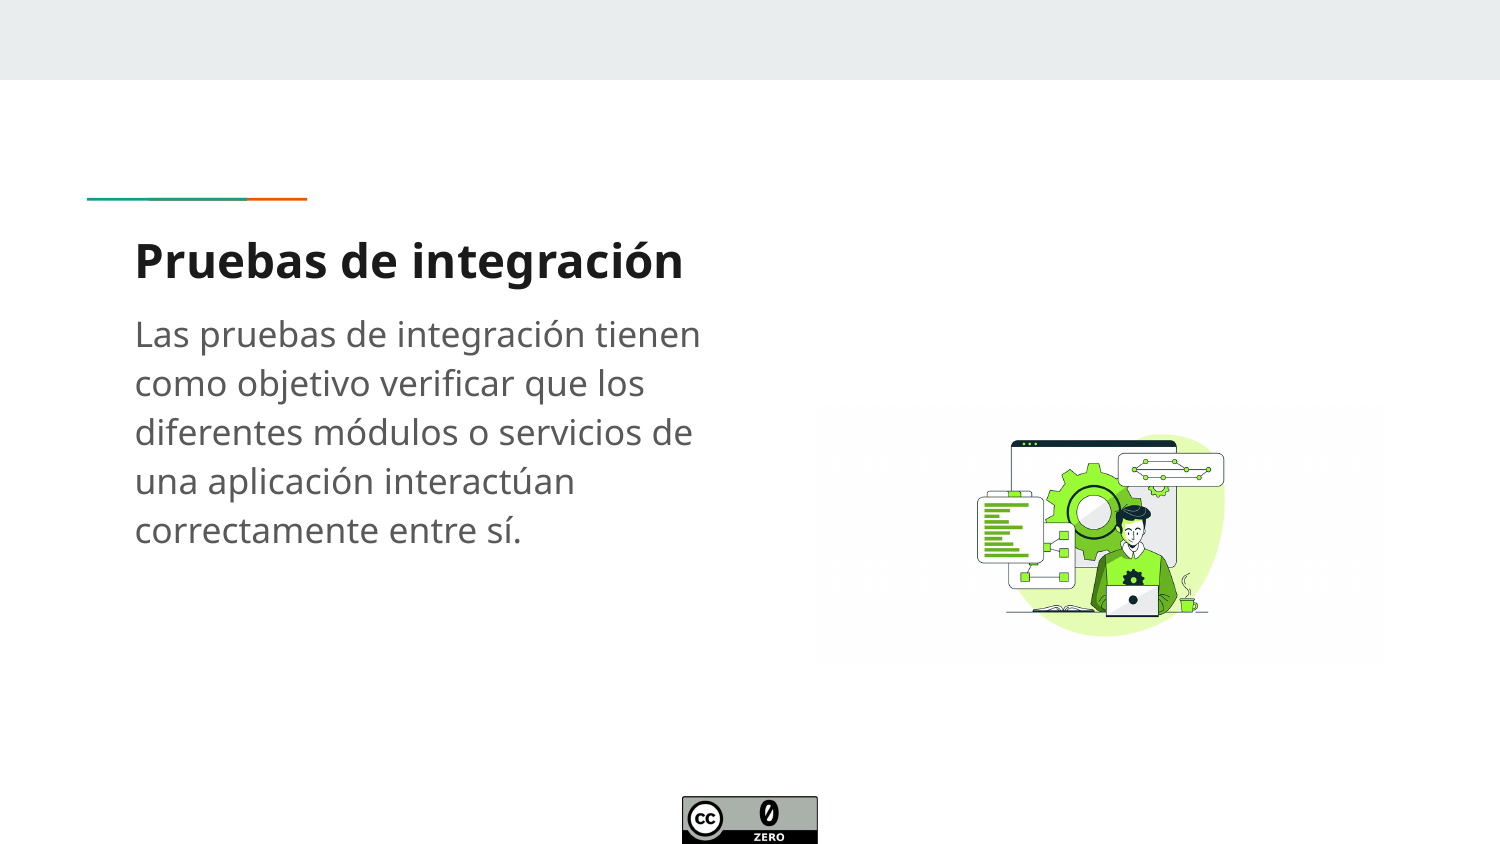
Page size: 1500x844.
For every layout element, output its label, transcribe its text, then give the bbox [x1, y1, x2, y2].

picture [682, 795, 818, 844]
picture [817, 404, 1384, 663]
title Pruebas de integración [119, 216, 1381, 305]
list Las pruebas de integración tienen como objetivo verificar que los diferentes módulos o servicios de una aplicación interactúan correctamente entre sí. [119, 291, 739, 662]
